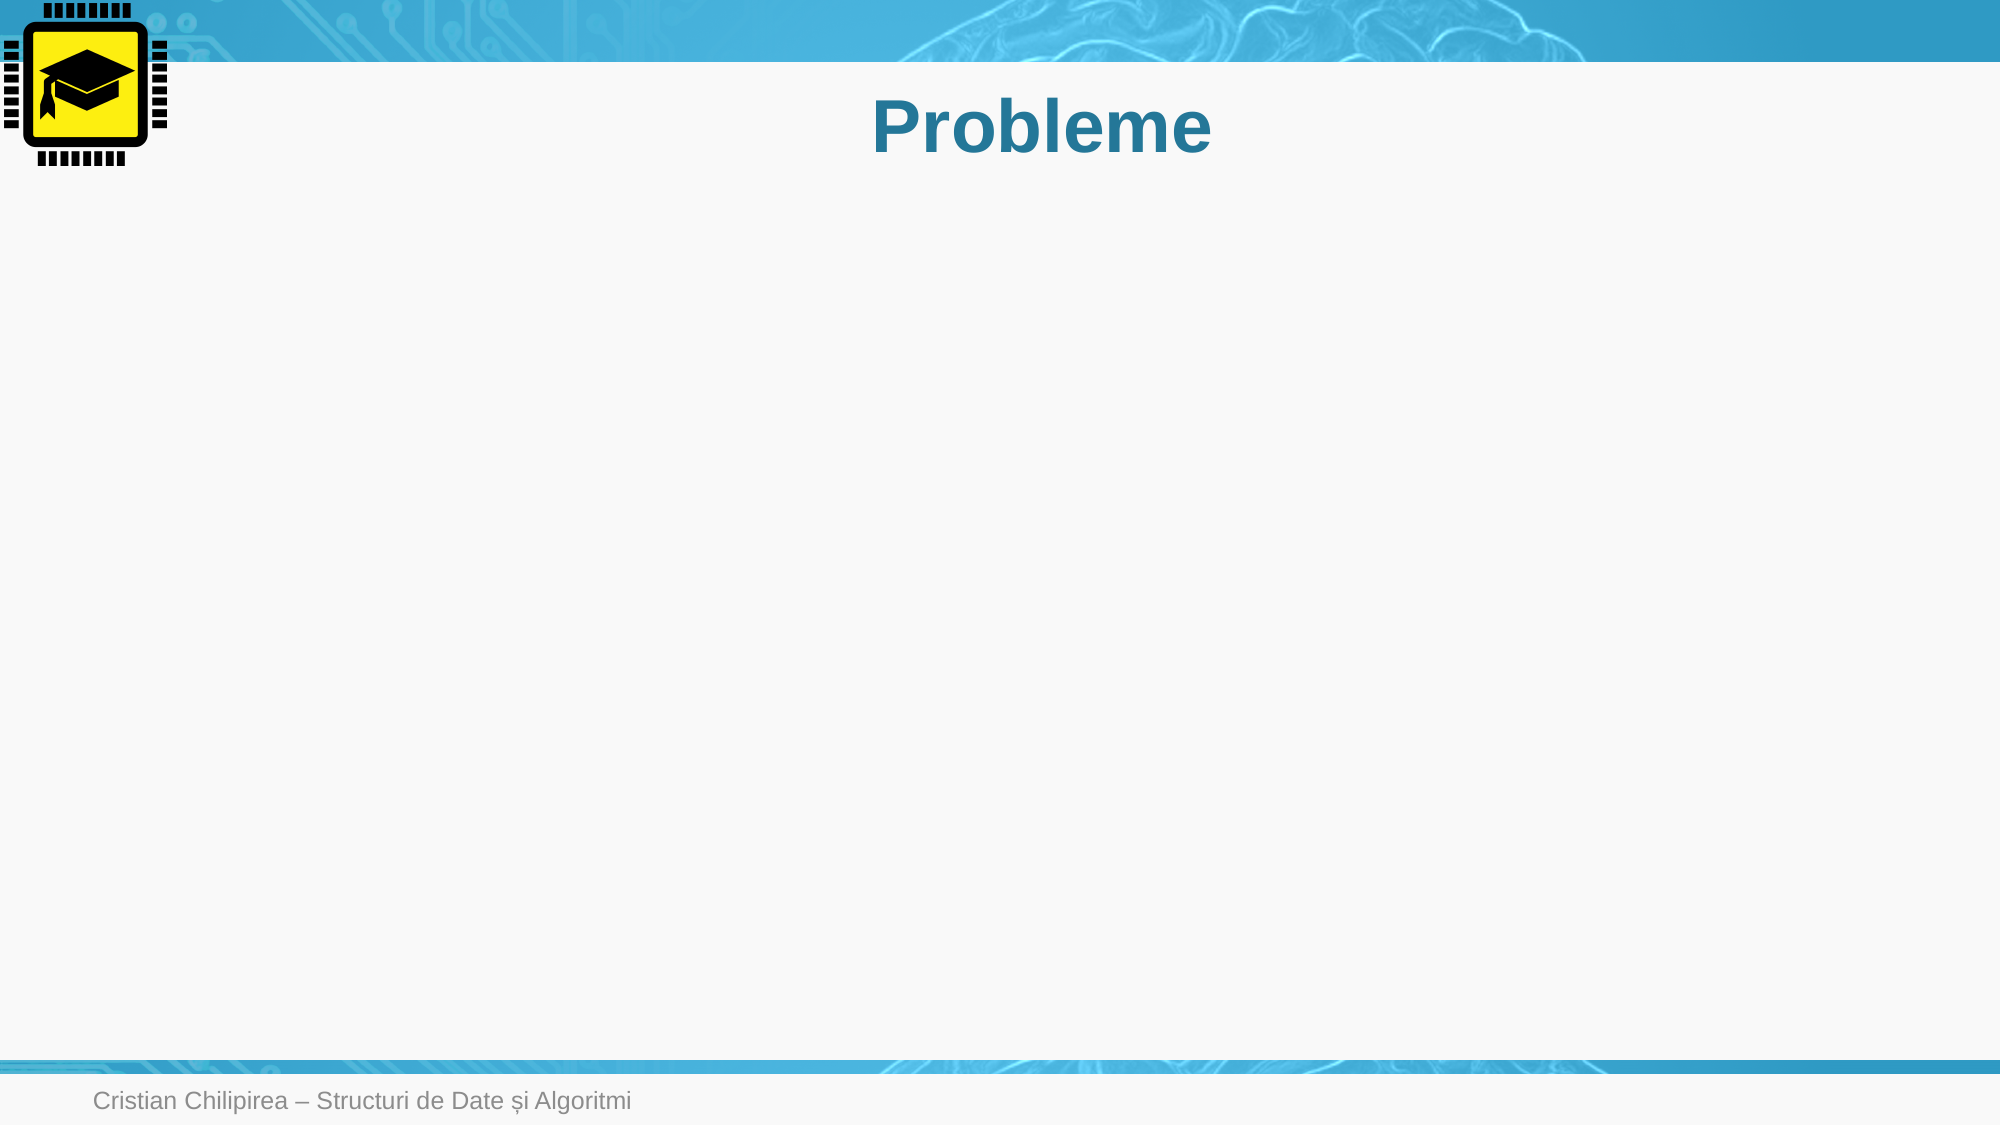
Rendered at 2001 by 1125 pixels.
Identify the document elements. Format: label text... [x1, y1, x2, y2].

footer Cristian Chilipirea – Structuri de Date și Algoritmi [77, 1073, 1338, 1125]
picture [0, 1060, 2000, 1074]
picture [0, 0, 2000, 166]
title Probleme [170, 76, 1915, 180]
